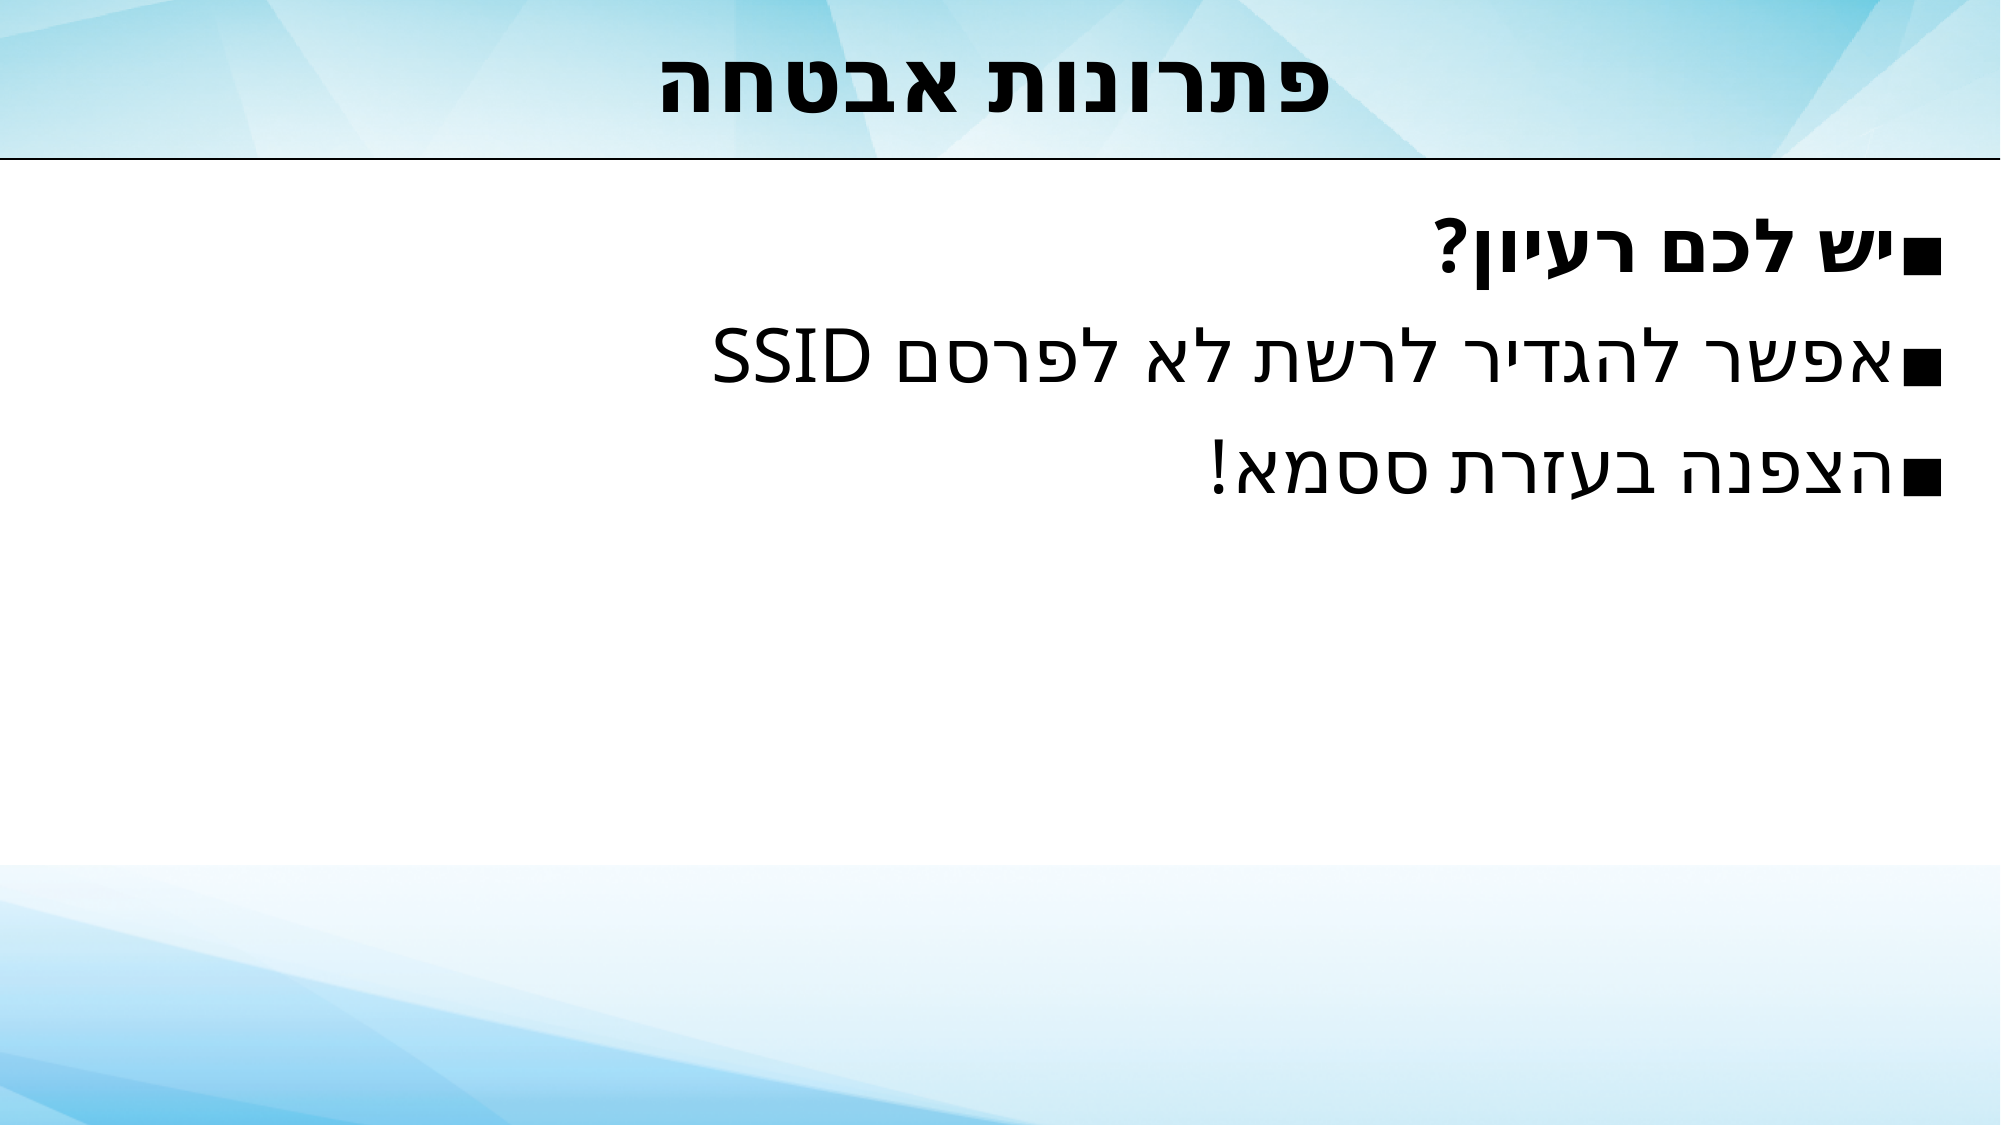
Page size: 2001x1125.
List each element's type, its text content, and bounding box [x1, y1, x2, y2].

title פתרונות אבטחה [0, 6, 1989, 160]
list יש לכם רעיון? אפשר להגדיר לרשת לא לפרסם SSID הצפנה בעזרת ססמא! [25, 189, 1964, 1103]
picture [0, 865, 2001, 1125]
picture [0, 0, 2001, 158]
